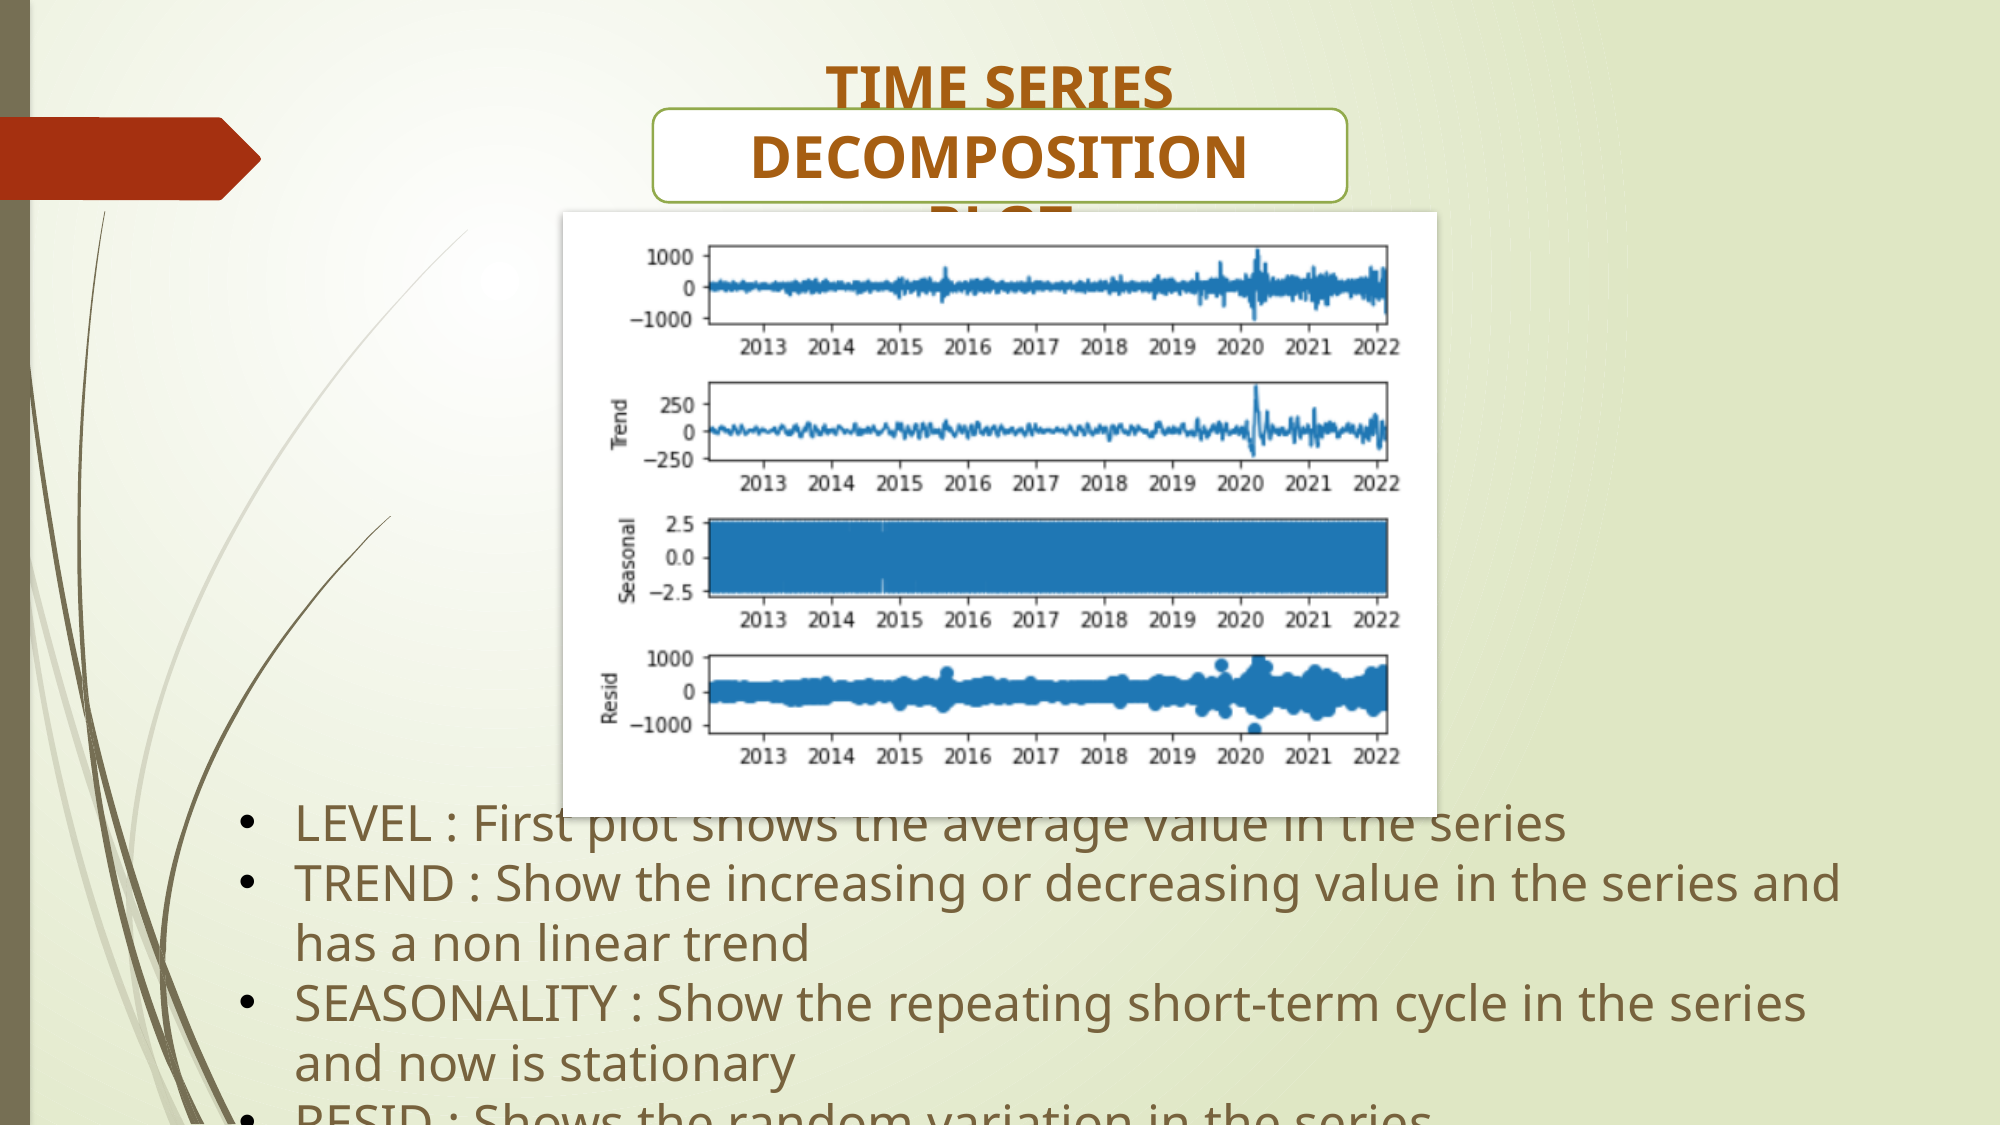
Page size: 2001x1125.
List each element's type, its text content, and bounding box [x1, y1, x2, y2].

text_box LEVEL : First plot shows the average value in the series TREND : Show the increasing or decreasing value in the series and has a non linear trend SEASONALITY : Show the repeating short-term cycle in the series and now is stationary RESID : Shows the random variation in the series [223, 842, 1890, 1110]
picture [576, 225, 1423, 803]
text_box TIME SERIES DECOMPOSITION PLOT [651, 107, 1349, 204]
